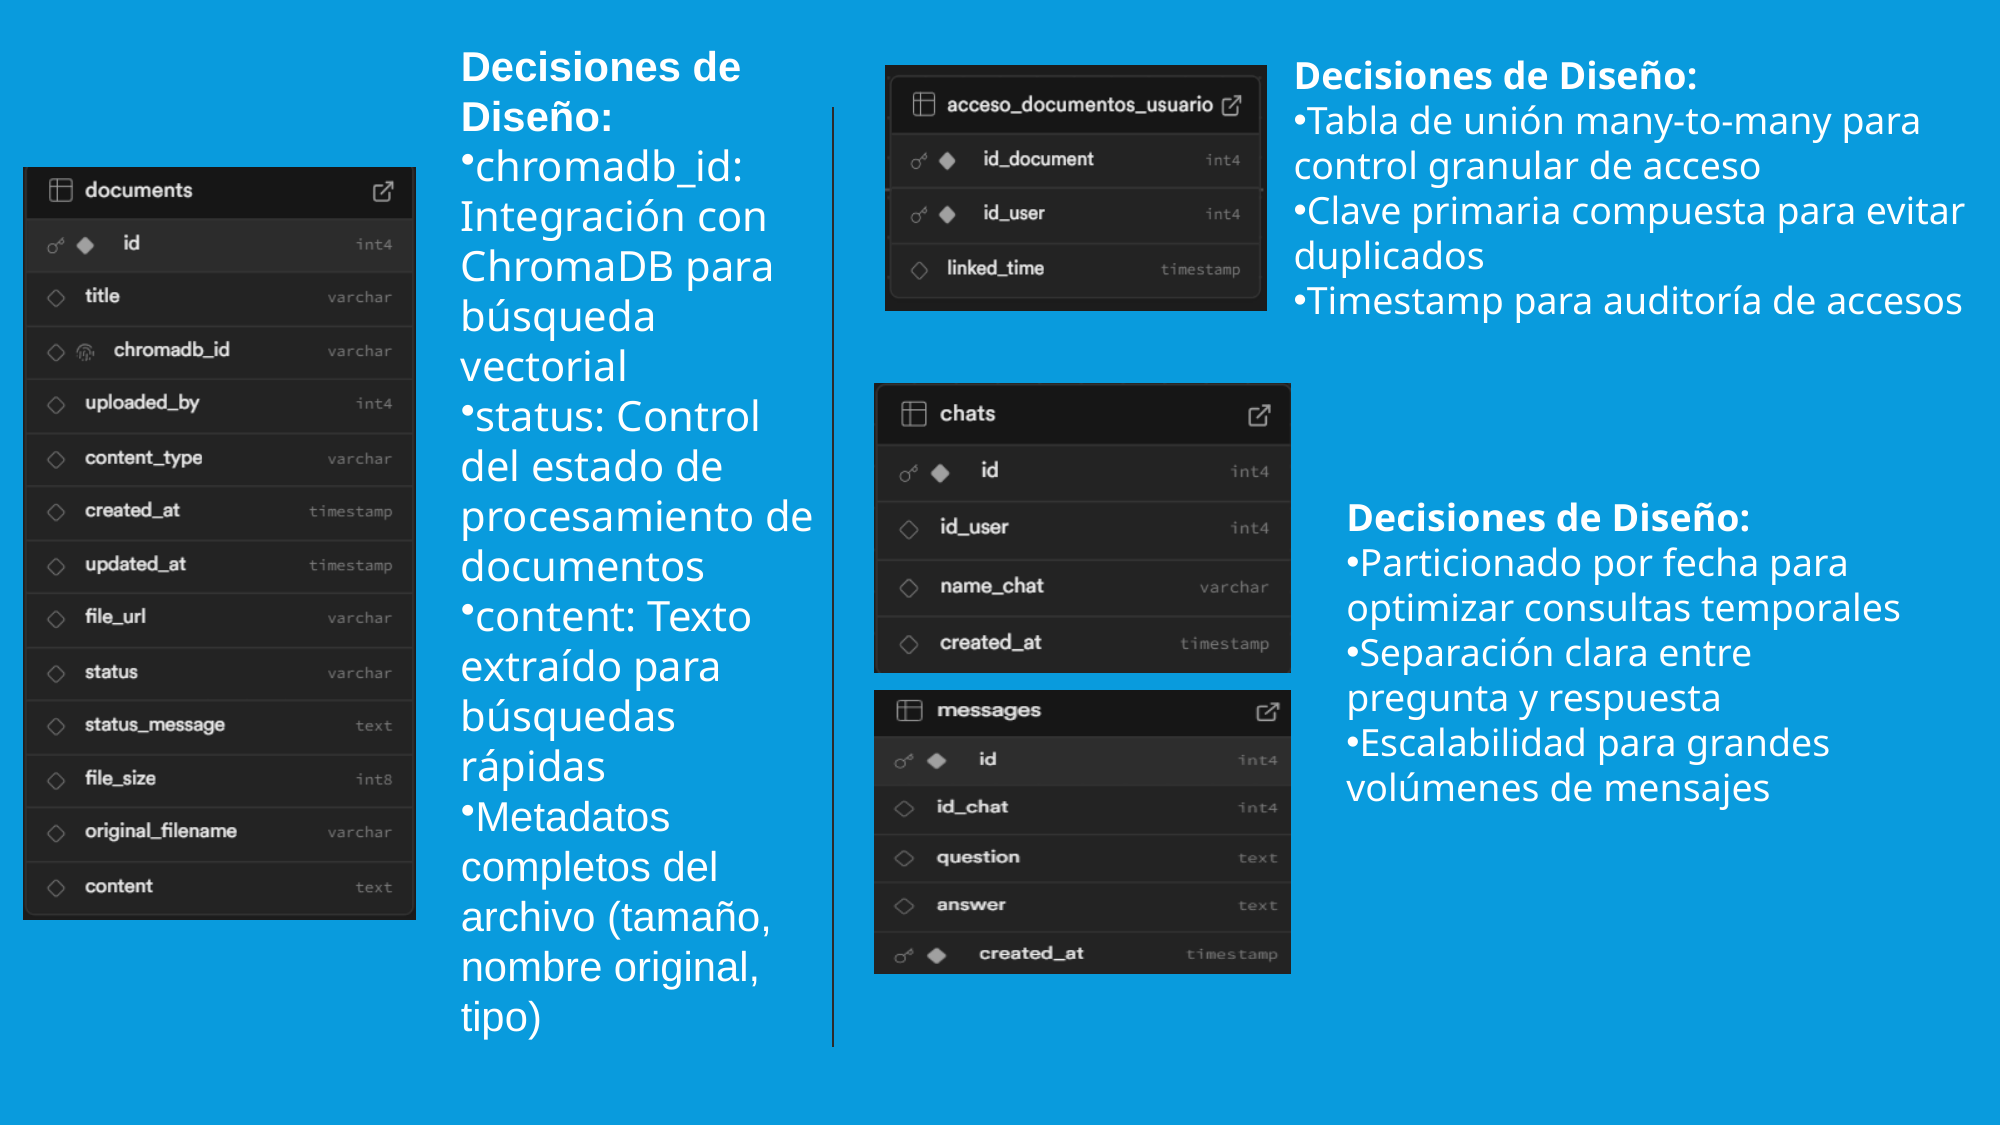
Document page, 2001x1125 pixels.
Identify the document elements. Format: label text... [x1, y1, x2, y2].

text_box Decisiones de Diseño: chromadb_id: Integración con ChromaDB para búsqueda vectorial status: Control del estado de procesamiento de documentos content: Texto extraído para búsquedas rápidas Metadatos completos del archivo (tamaño, nombre original, tipo) [445, 32, 839, 1093]
picture [886, 66, 1266, 310]
text_box Decisiones de Diseño: Tabla de unión many-to-many para control granular de acceso Clave primaria compuesta para evitar duplicados Timestamp para auditoría de accesos [1278, 44, 2000, 330]
picture [875, 384, 1290, 672]
text_box Decisiones de Diseño: Particionado por fecha para optimizar consultas temporales Separación clara entre pregunta y respuesta Escalabilidad para grandes volúmenes de mensajes [1331, 486, 1934, 817]
picture [875, 691, 1290, 973]
picture [24, 168, 415, 919]
